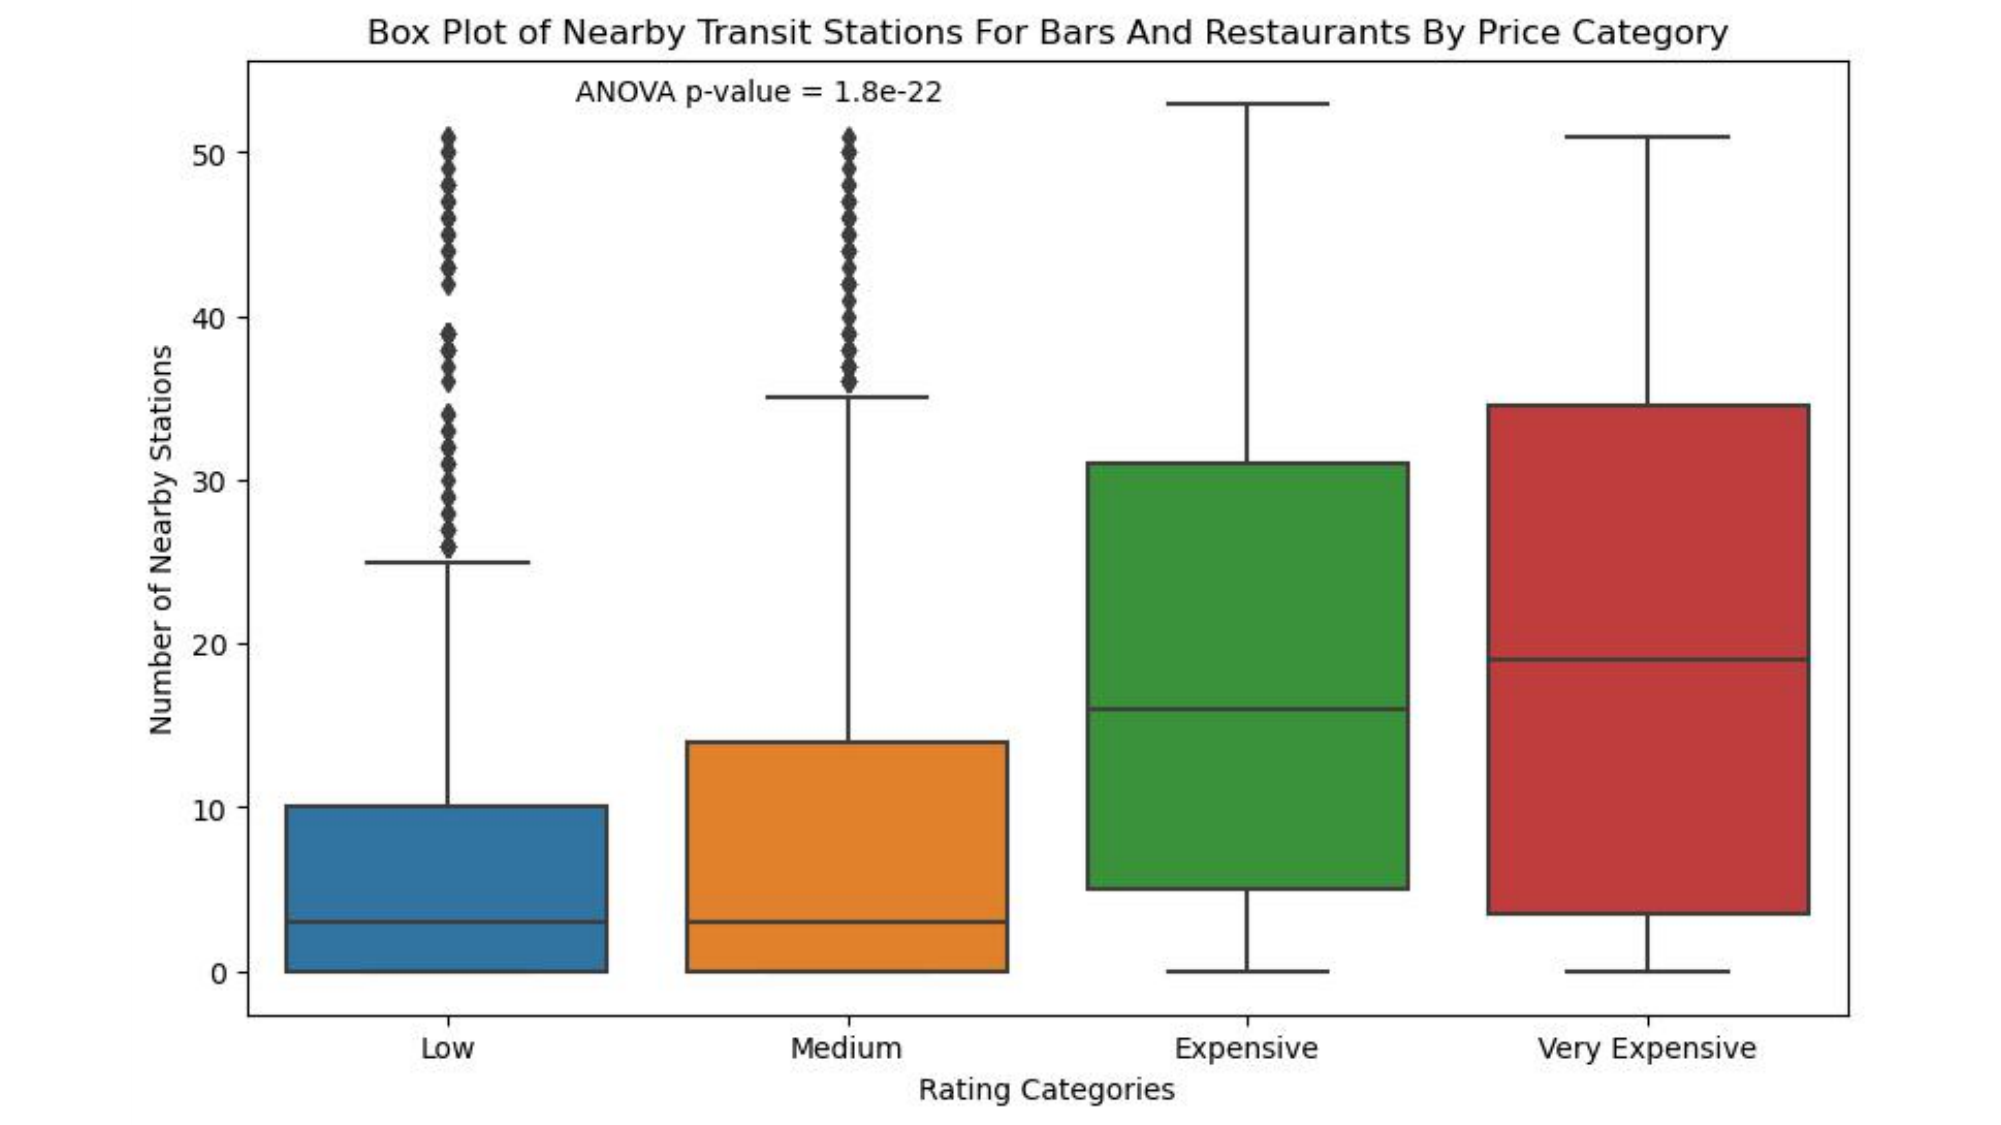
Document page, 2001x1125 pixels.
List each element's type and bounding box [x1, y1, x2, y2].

picture [130, 0, 1870, 1125]
